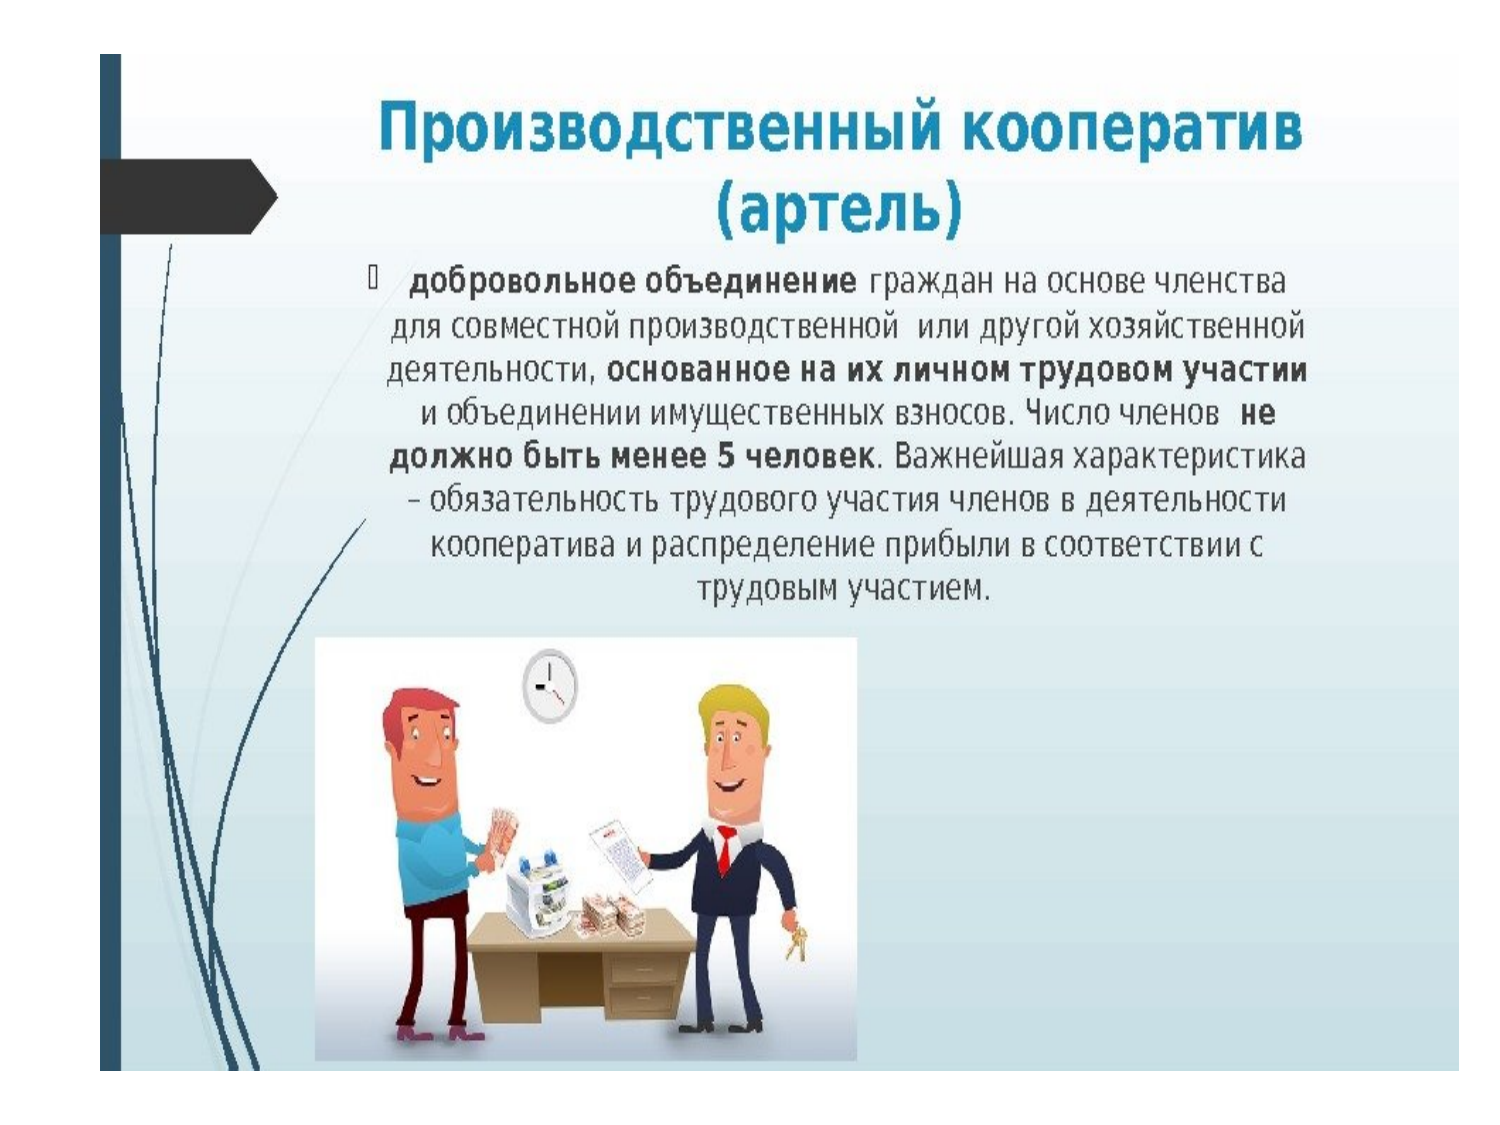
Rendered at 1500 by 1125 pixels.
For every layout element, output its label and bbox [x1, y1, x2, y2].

picture [100, 54, 1459, 1071]
